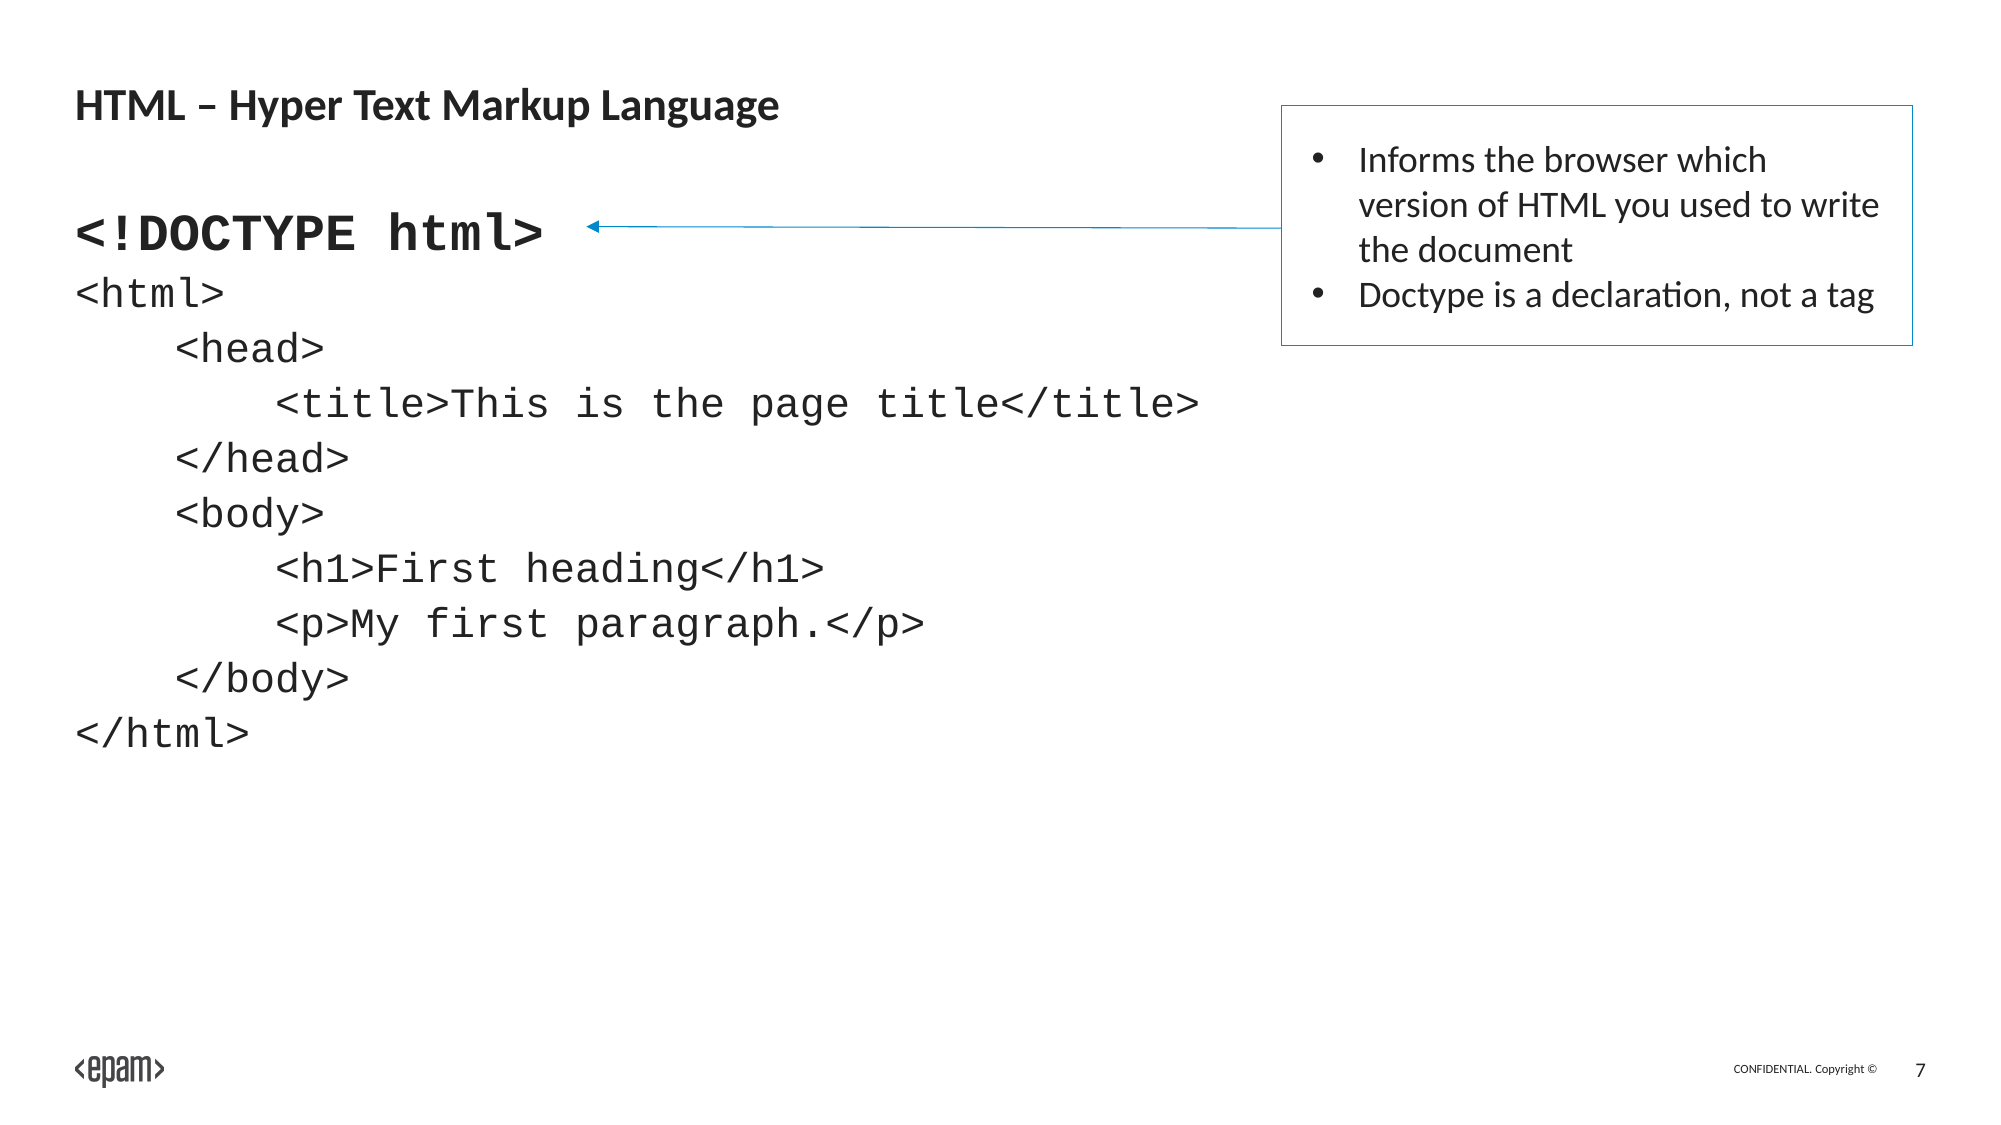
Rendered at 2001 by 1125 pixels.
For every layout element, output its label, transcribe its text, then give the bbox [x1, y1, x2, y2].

text_box Informs the browser which version of HTML you used to write the document Doctype is a declaration, not a tag [1281, 105, 1913, 346]
list <!DOCTYPE html> <html> <head> <title>This is the page title</title> </head> <body> <h1>First heading</h1> <p>My first paragraph.</p> </body> </html> [75, 192, 1215, 989]
picture [75, 1056, 164, 1088]
title HTML – Hyper Text Markup Language [75, 75, 1925, 150]
